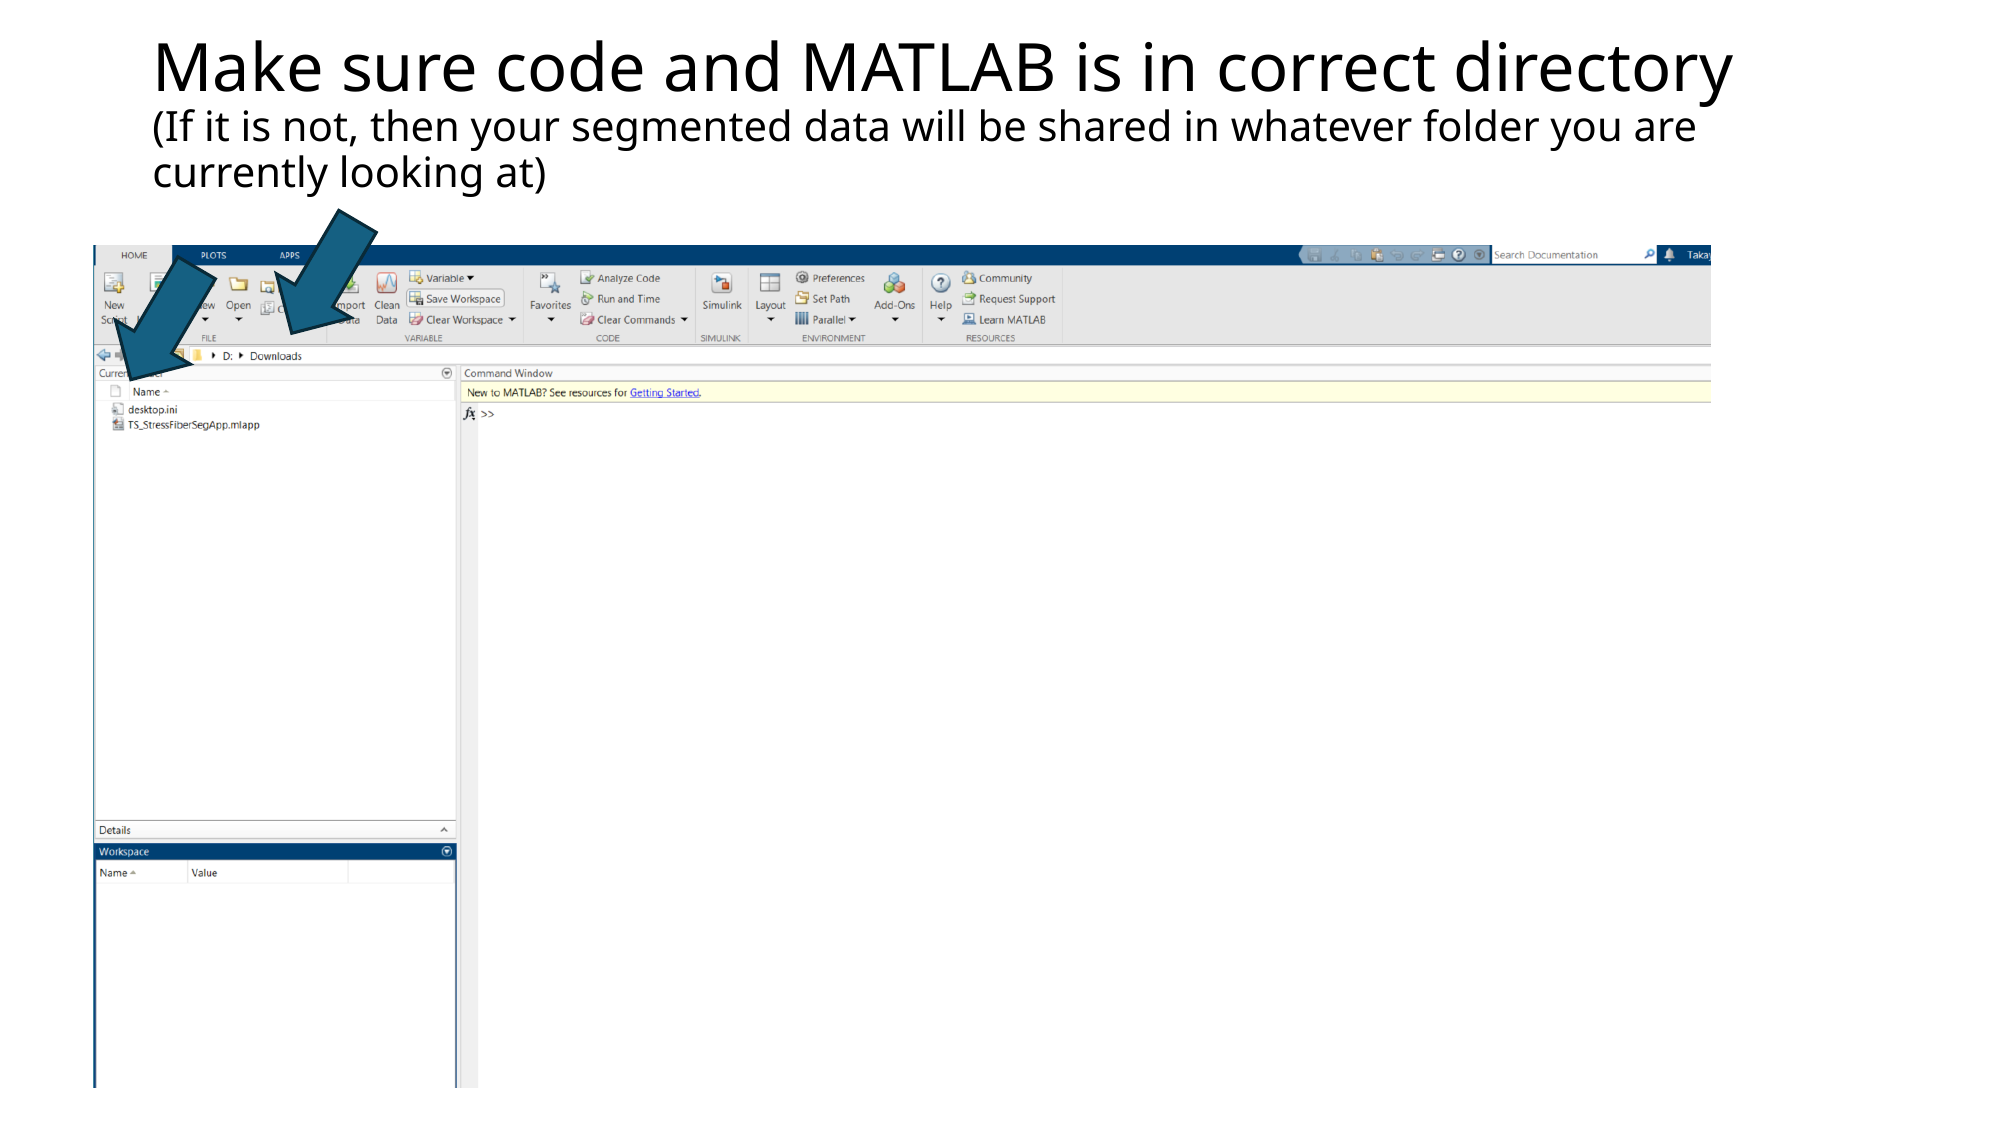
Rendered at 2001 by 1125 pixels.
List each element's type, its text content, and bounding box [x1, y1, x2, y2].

picture [92, 245, 1712, 1088]
title Make sure code and MATLAB is in correct directory (If it is not, then your segmented data will be shared in whatever folder you are currently looking at) [137, 6, 1863, 224]
text_box [316, 208, 379, 245]
